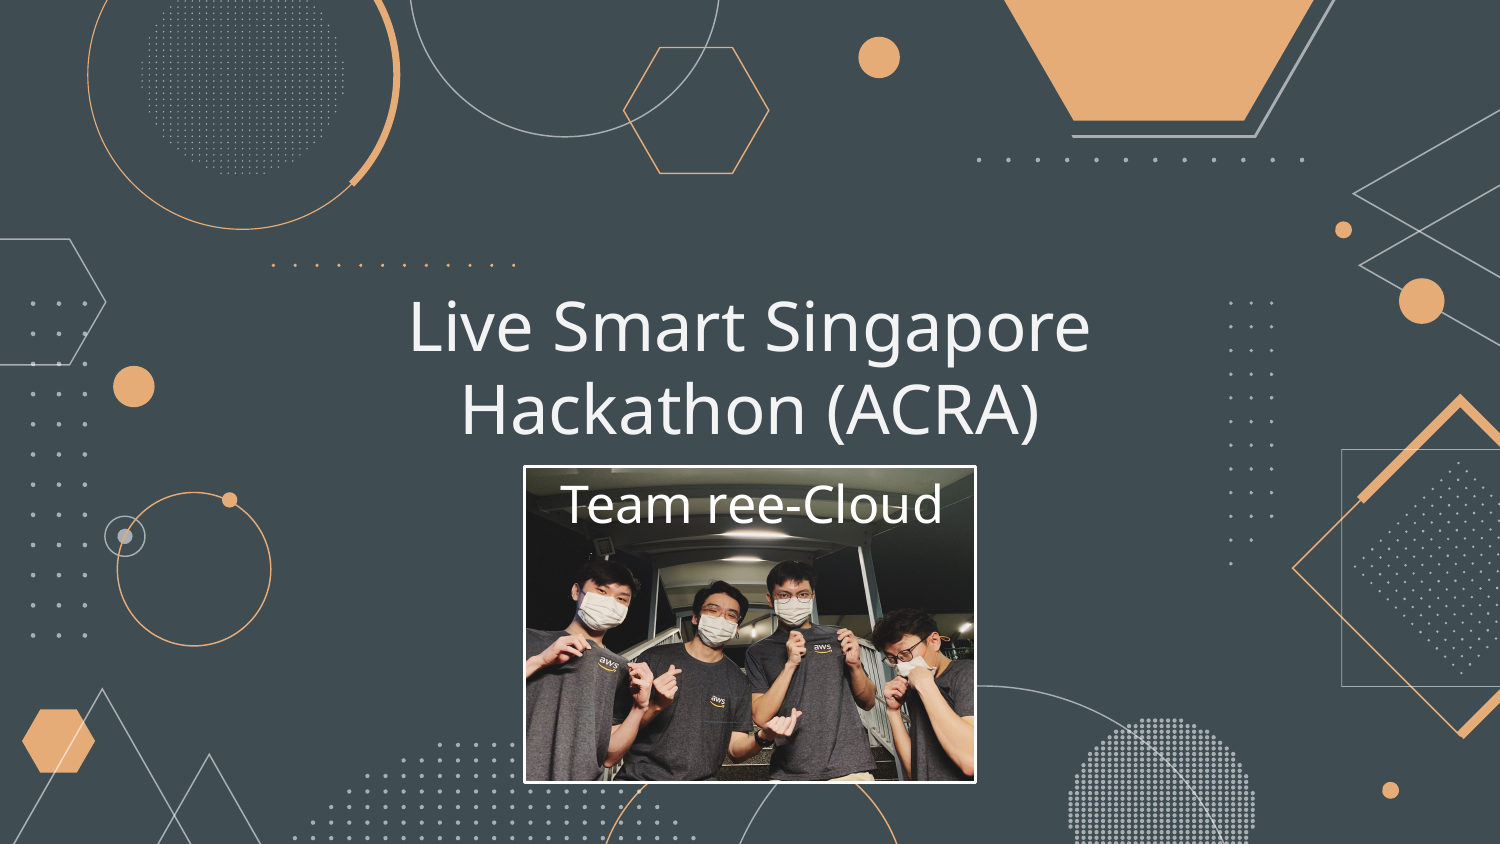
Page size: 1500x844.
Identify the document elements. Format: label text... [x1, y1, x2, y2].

subtitle Team ree-Cloud [411, 456, 1094, 525]
title Live Smart Singapore Hackathon (ACRA) [300, 197, 1199, 534]
picture [525, 468, 975, 782]
